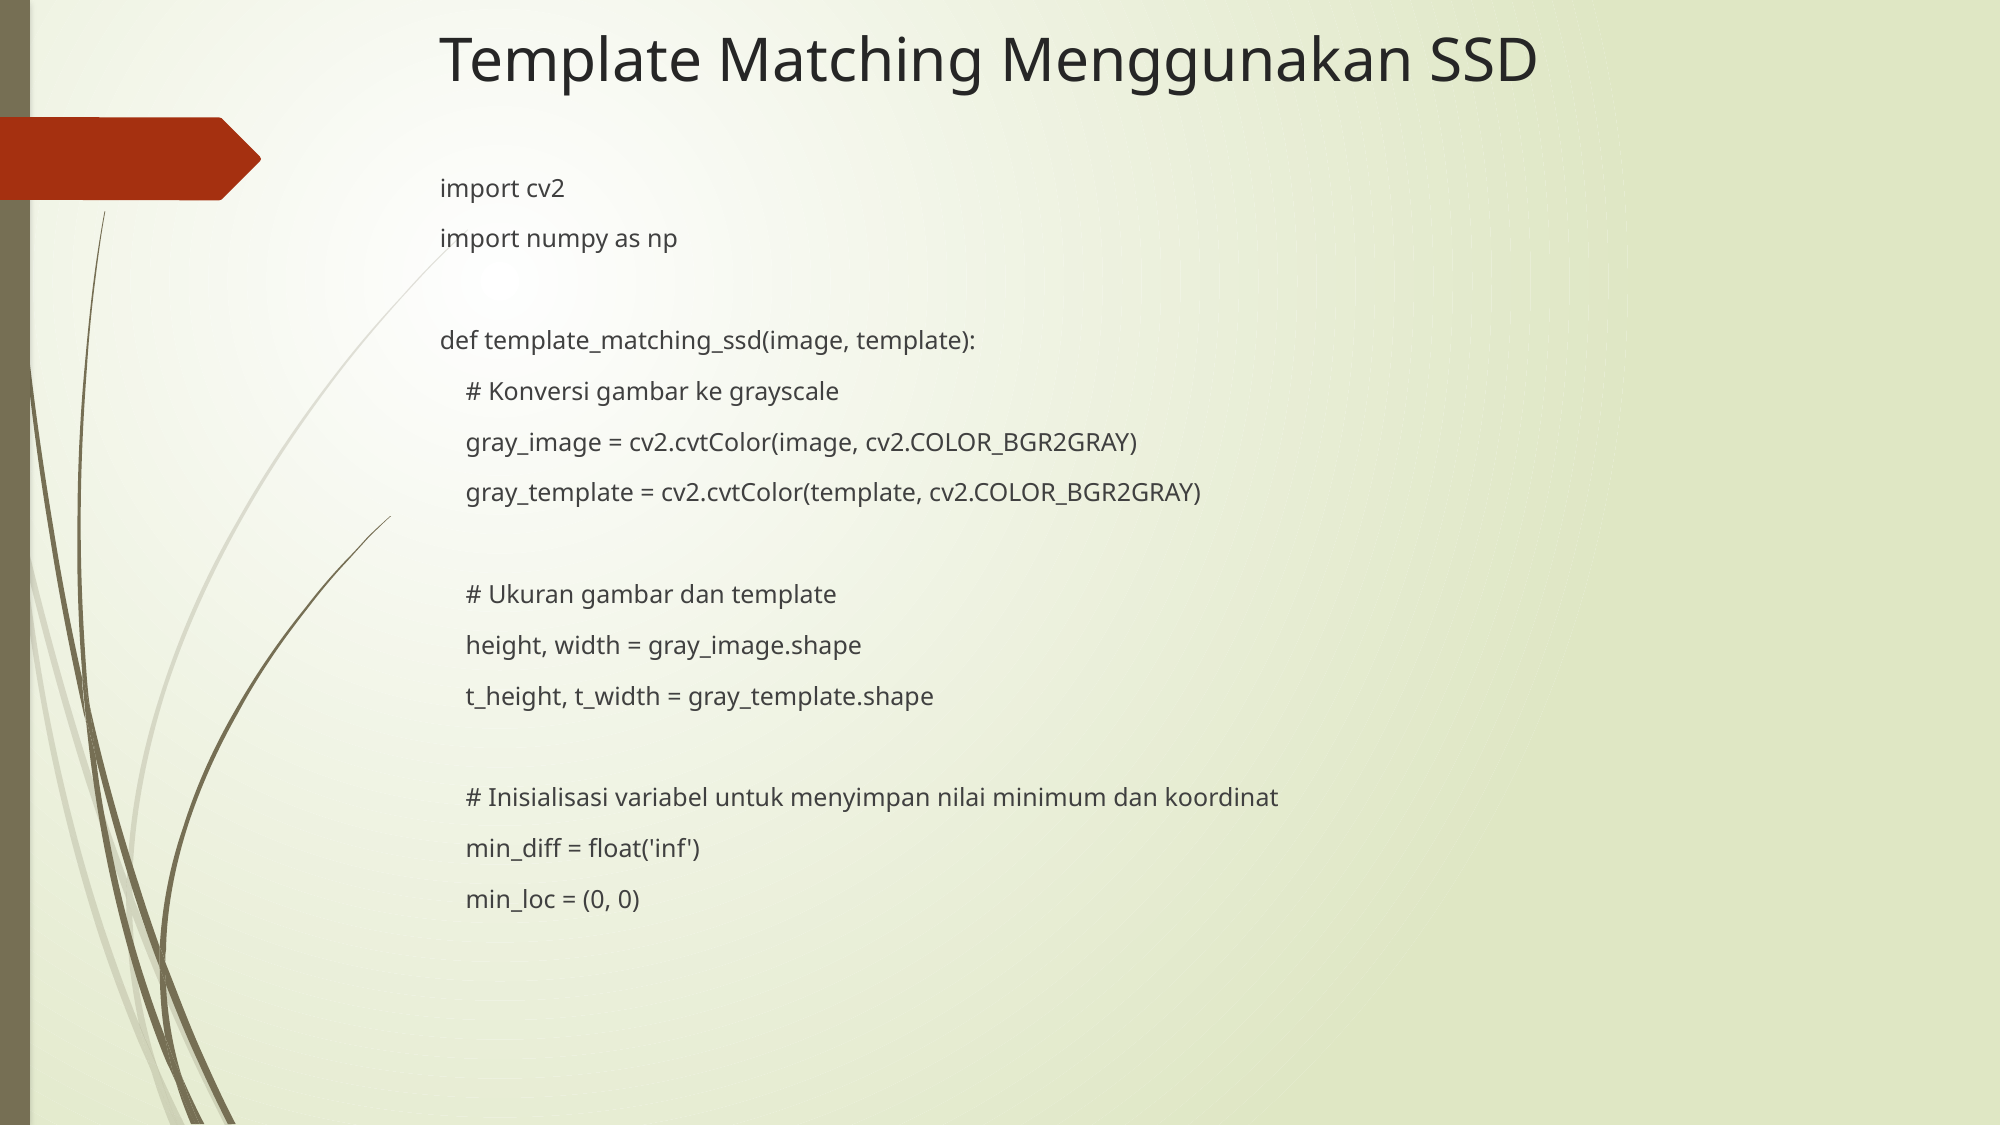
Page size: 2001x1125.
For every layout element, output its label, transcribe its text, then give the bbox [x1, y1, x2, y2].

title Template Matching Menggunakan SSD [424, 13, 1887, 164]
list import cv2 import numpy as np def template_matching_ssd(image, template): # Konversi gambar ke grayscale gray_image = cv2.cvtColor(image, cv2.COLOR_BGR2GRAY) gray_template = cv2.cvtColor(template, cv2.COLOR_BGR2GRAY) # Ukuran gambar dan template height, width = gray_image.shape t_height, t_width = gray_template.shape # Inisialisasi variabel untuk menyimpan nilai minimum dan koordinat min_diff = float('inf') min_loc = (0, 0) [424, 164, 1888, 785]
